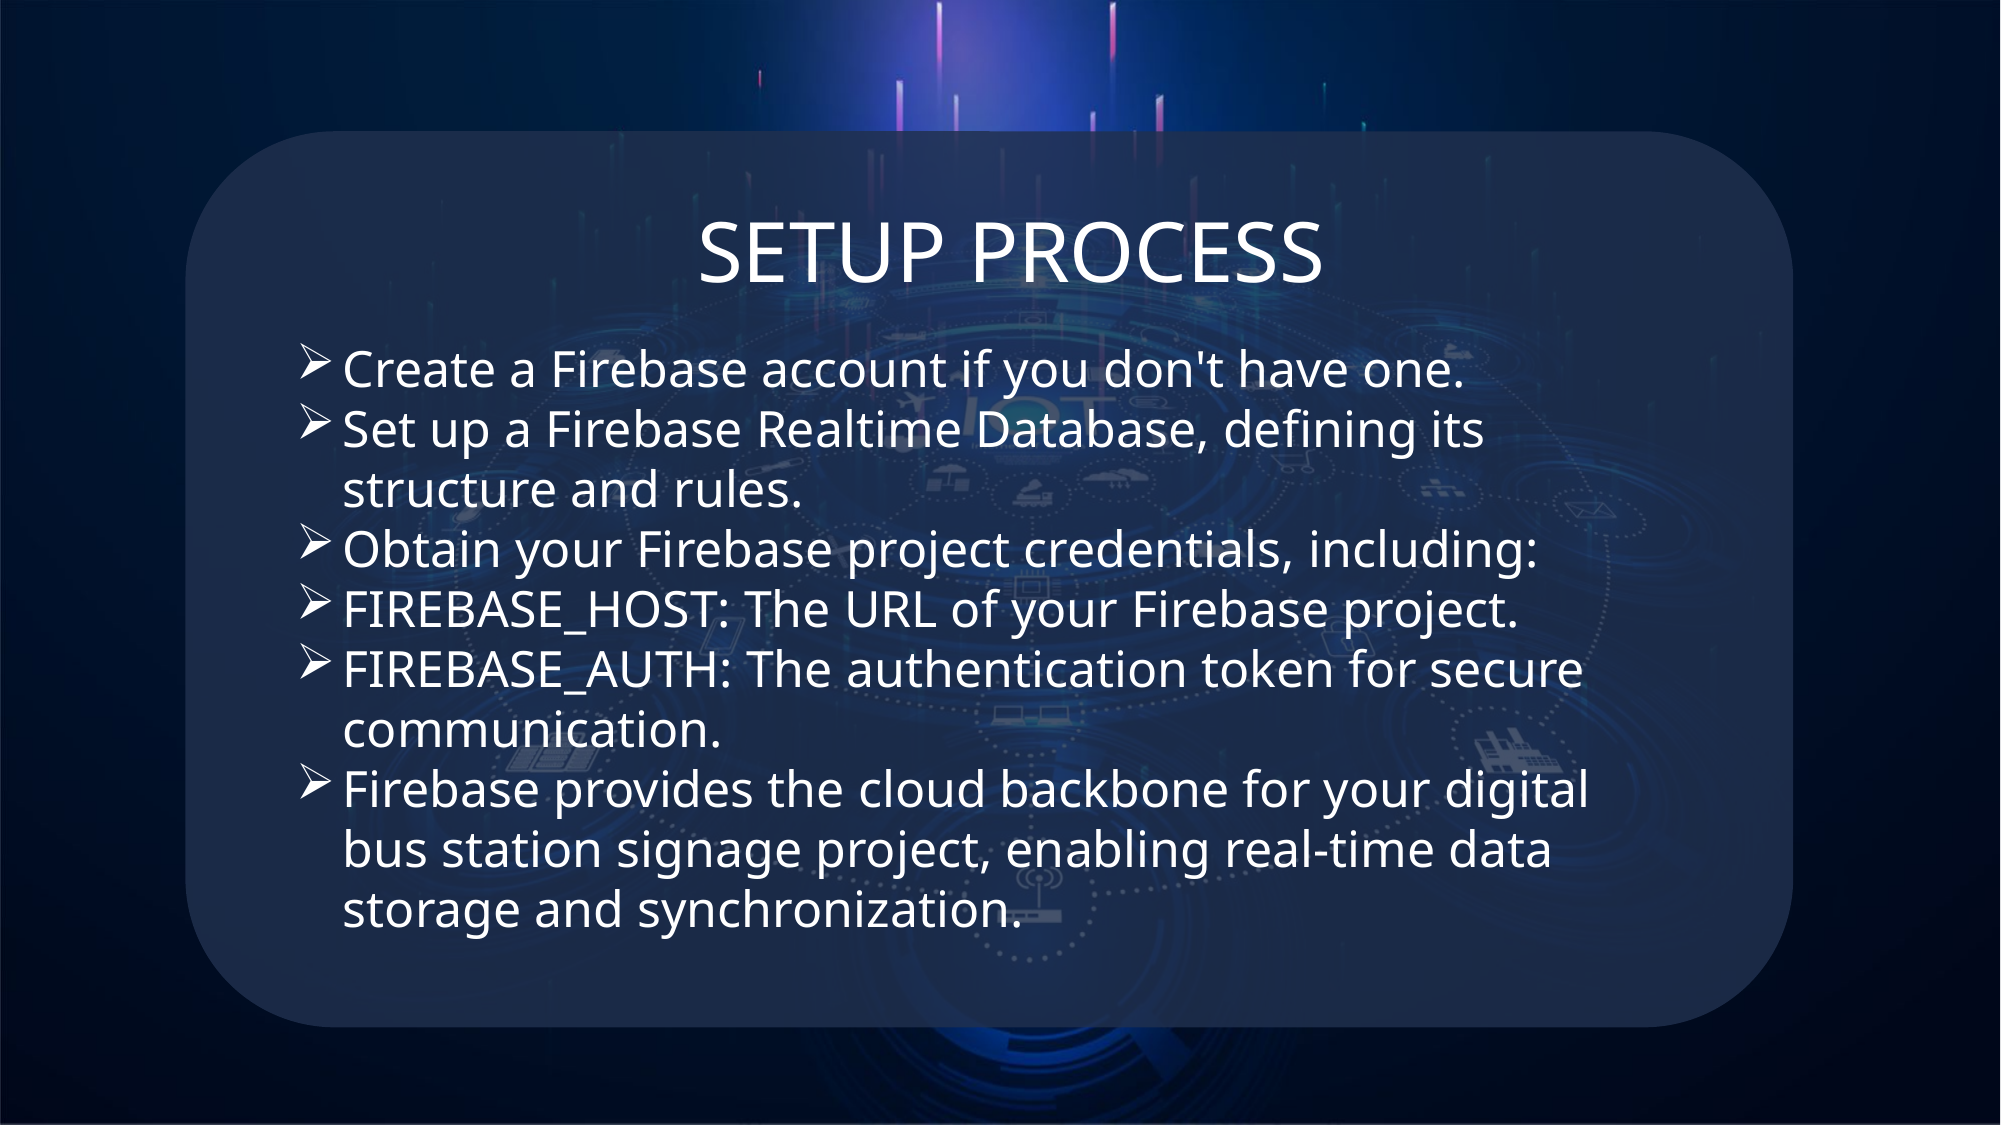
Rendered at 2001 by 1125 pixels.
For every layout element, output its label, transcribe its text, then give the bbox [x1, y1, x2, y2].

text_box [183, 129, 1796, 1030]
text_box Create a Firebase account if you don't have one. Set up a Firebase Realtime Database, defining its structure and rules. Obtain your Firebase project credentials, including: FIREBASE_HOST: The URL of your Firebase project. FIREBASE_AUTH: The authentication token for secure communication. Firebase provides the cloud backbone for your digital bus station signage project, enabling real-time data storage and synchronization. [281, 330, 1680, 945]
picture [0, 0, 2001, 1125]
text_box SETUP PROCESS [343, 191, 1680, 307]
